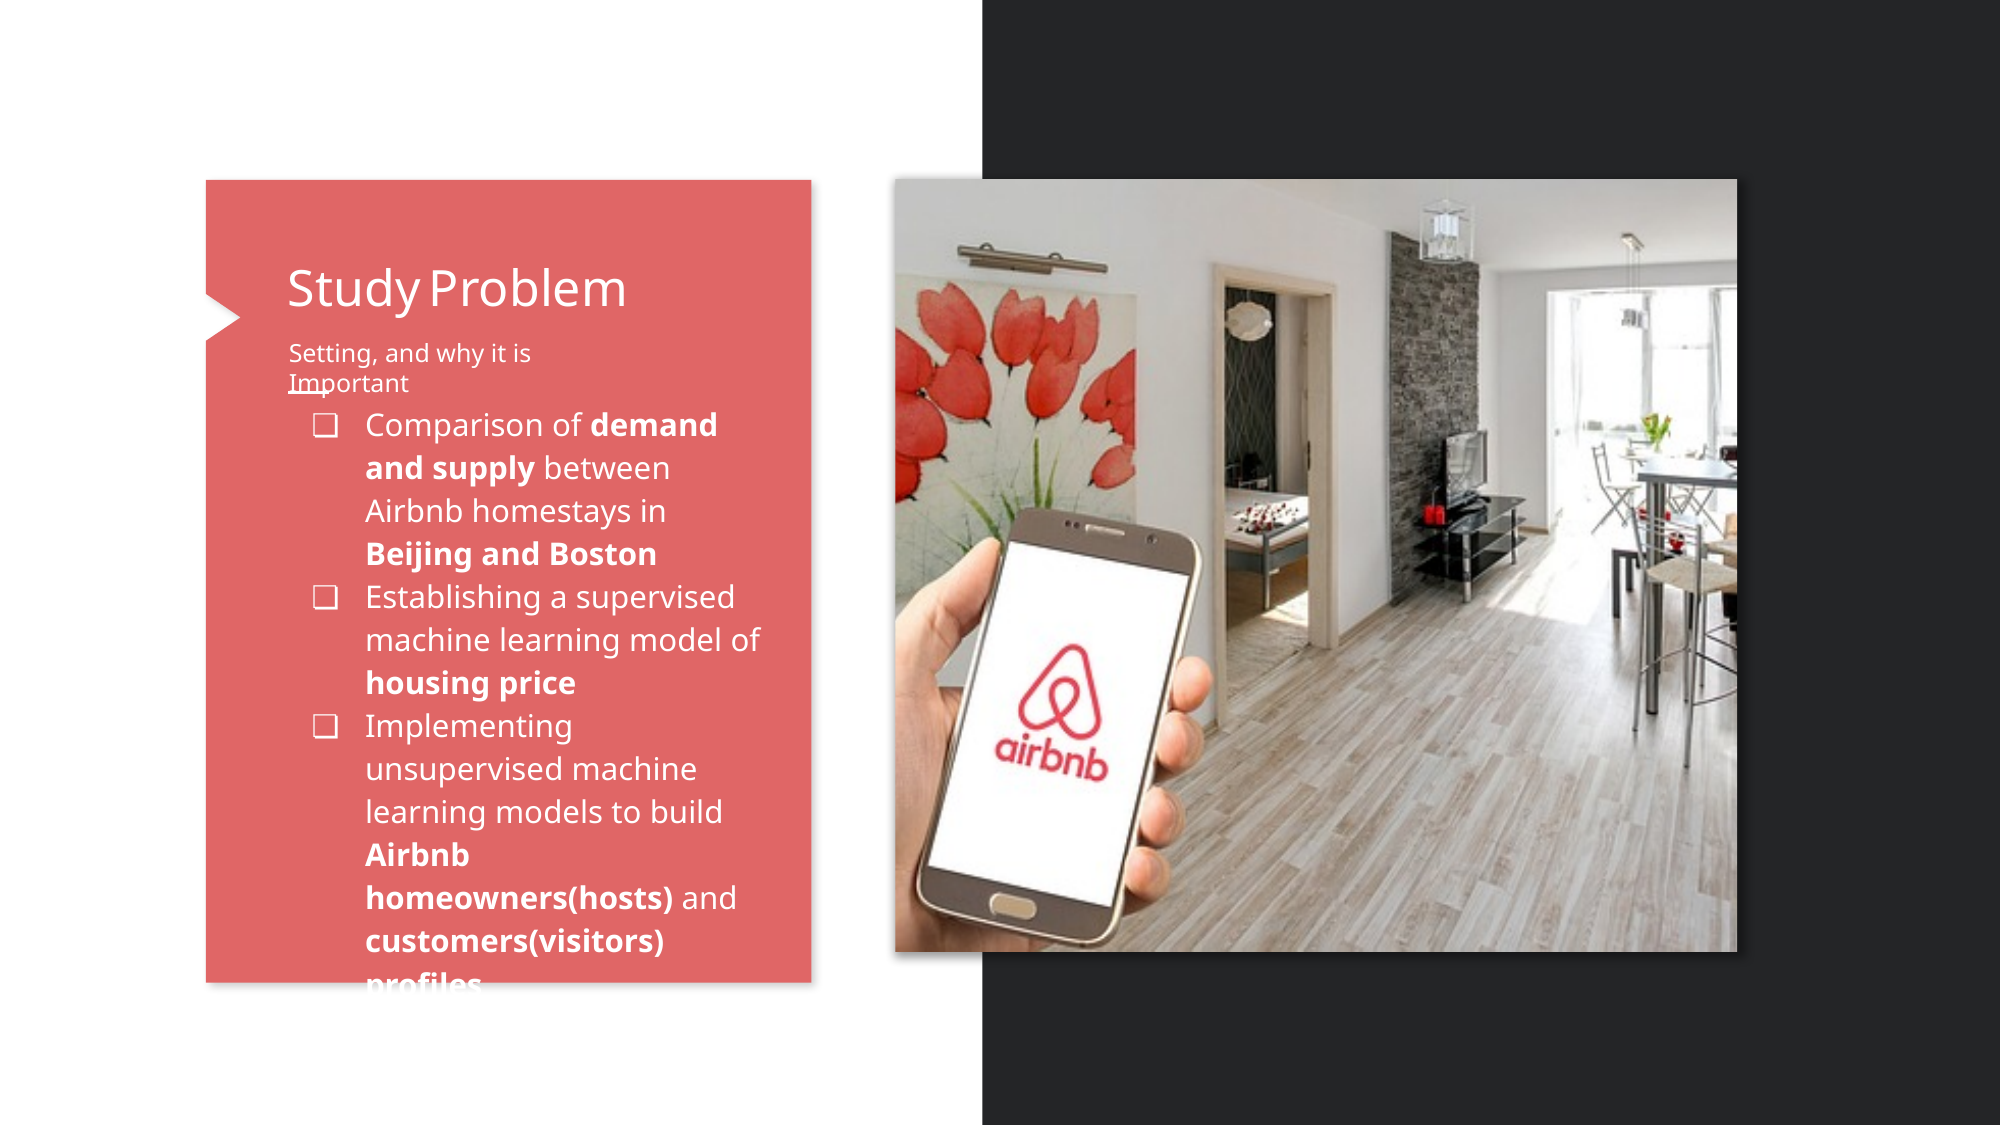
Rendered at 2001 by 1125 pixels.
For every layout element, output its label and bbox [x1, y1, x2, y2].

text_box [982, 0, 2000, 1125]
picture [895, 179, 1738, 953]
text_box [205, 179, 812, 983]
